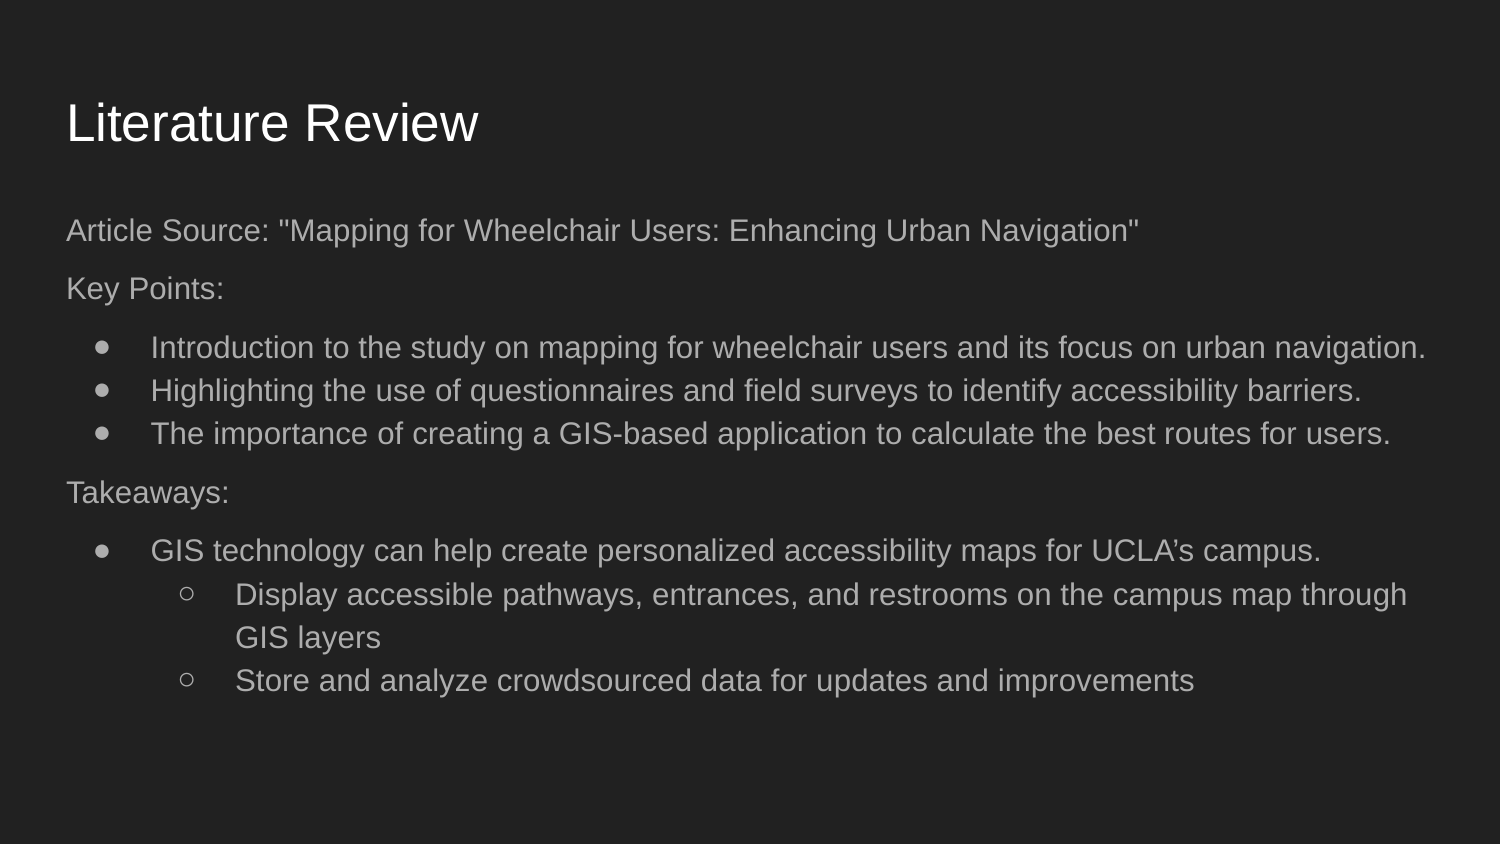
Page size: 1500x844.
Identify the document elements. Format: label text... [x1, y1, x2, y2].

list Article Source: "Mapping for Wheelchair Users: Enhancing Urban Navigation" Key Points: Introduction to the study on mapping for wheelchair users and its focus on urban navigation. Highlighting the use of questionnaires and field surveys to identify accessibility barriers. The importance of creating a GIS-based application to calculate the best routes for users. Takeaways: GIS technology can help create personalized accessibility maps for UCLA’s campus. Display accessible pathways, entrances, and restrooms on the campus map through GIS layers Store and analyze crowdsourced data for updates and improvements [51, 189, 1449, 750]
title Literature Review [51, 72, 1449, 167]
